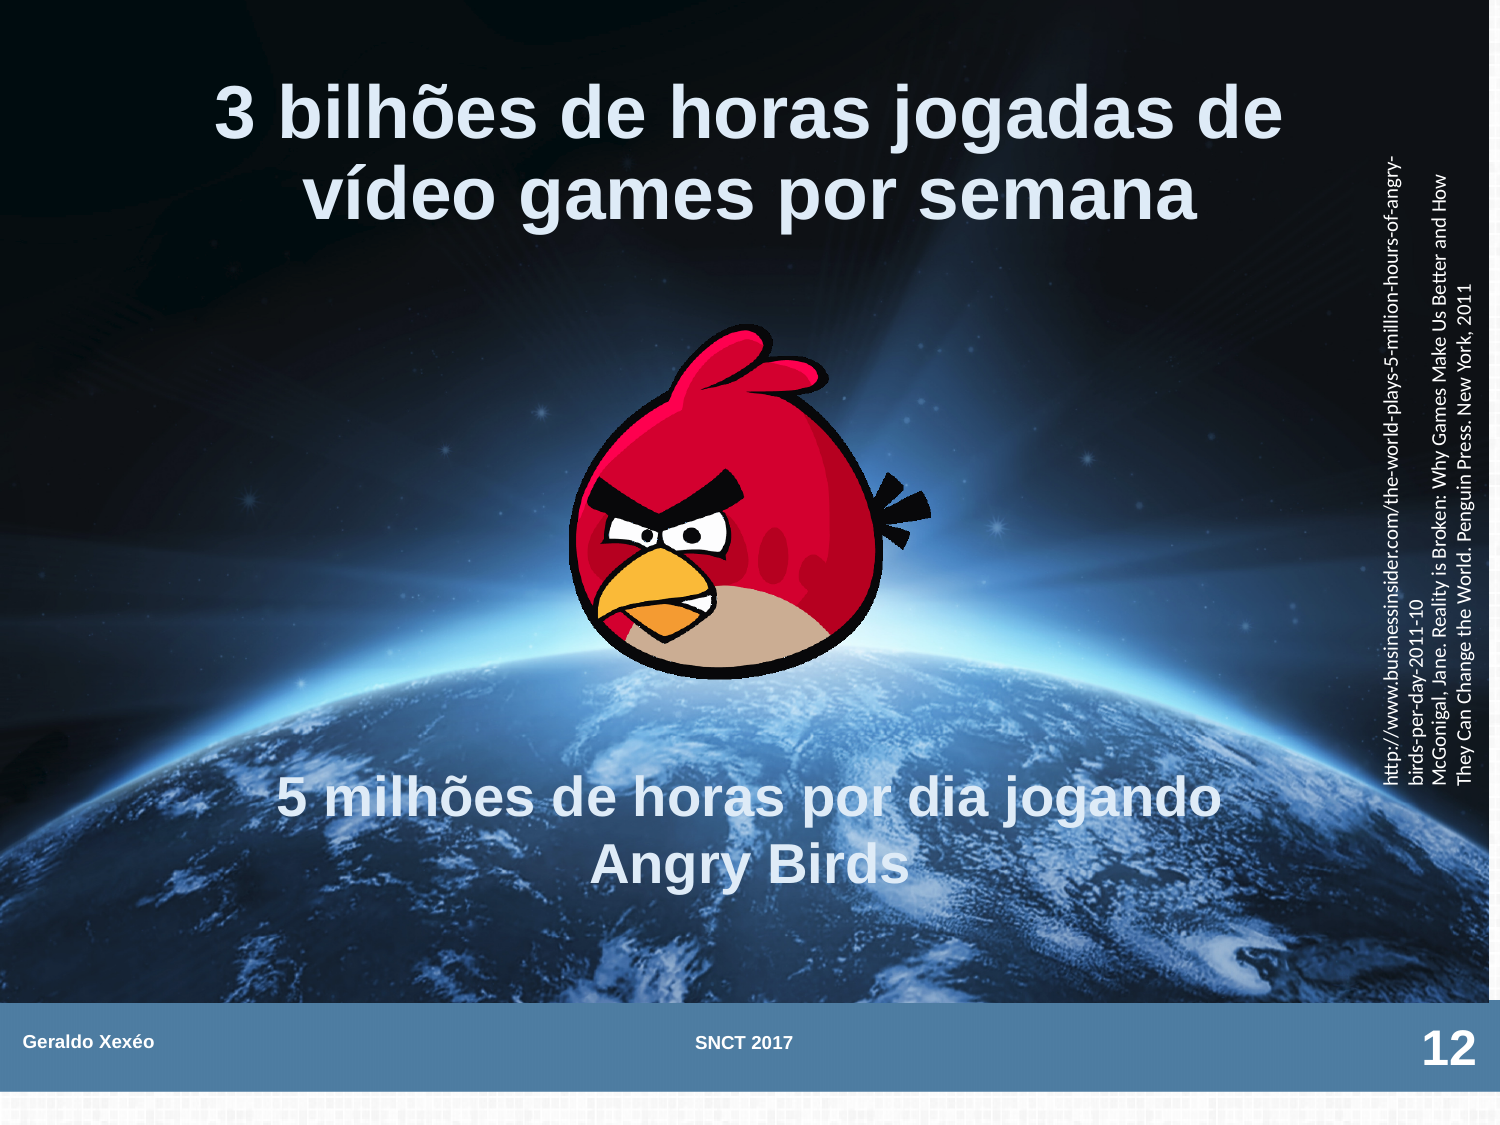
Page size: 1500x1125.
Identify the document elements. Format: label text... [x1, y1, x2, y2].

picture [0, 0, 1500, 1125]
slide_number 12 [1297, 1021, 1492, 1069]
footer SNCT 2017 [526, 1018, 962, 1066]
slide_number Geraldo Xexéo [7, 1017, 203, 1066]
